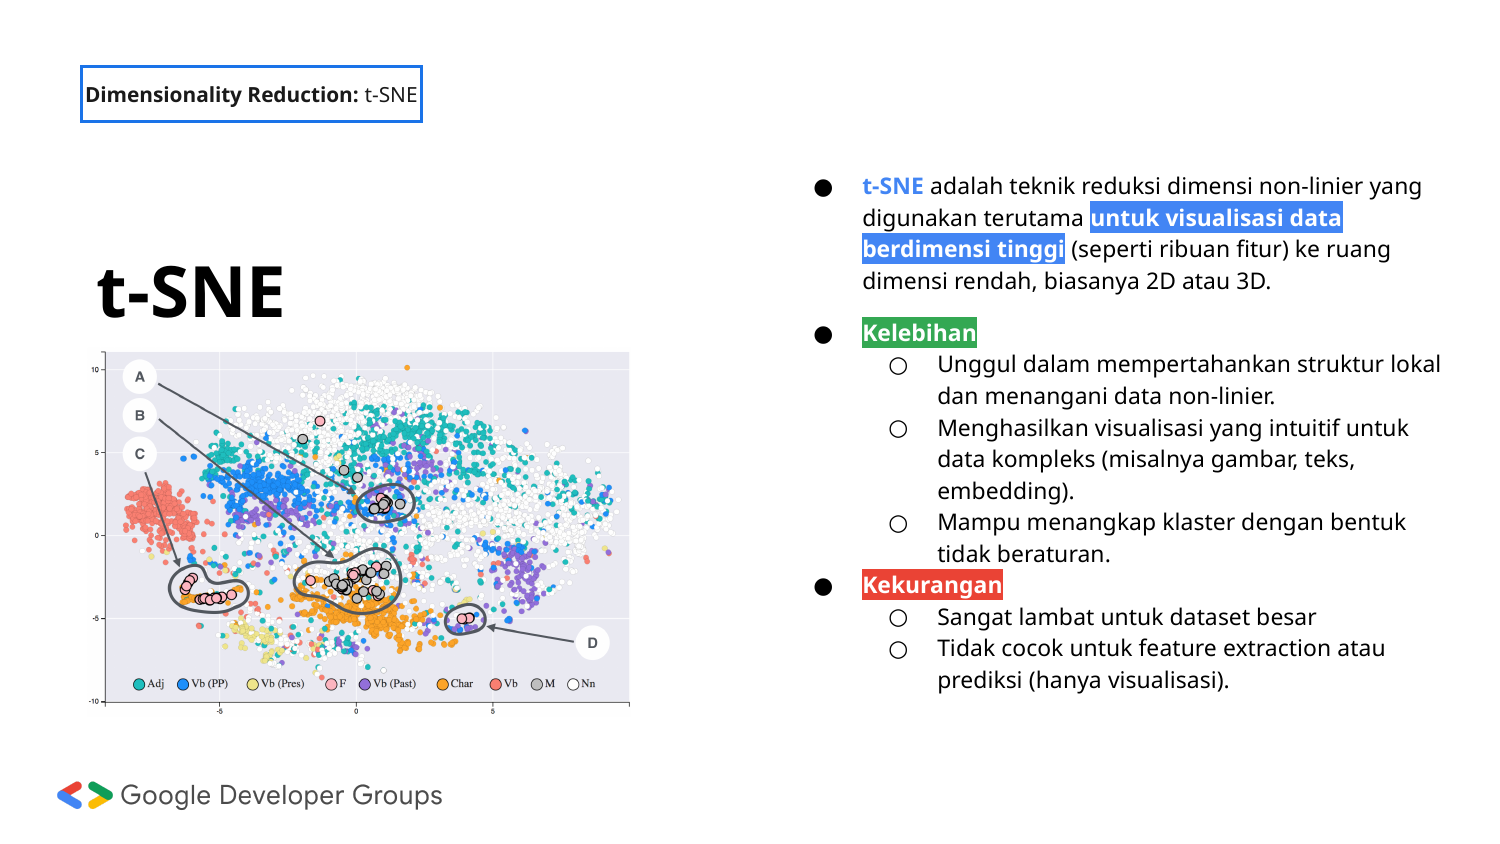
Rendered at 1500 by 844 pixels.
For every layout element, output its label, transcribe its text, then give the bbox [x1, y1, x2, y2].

text_box t-SNE [81, 166, 882, 399]
picture [56, 778, 444, 812]
text_box t-SNE adalah teknik reduksi dimensi non-linier yang digunakan terutama untuk visualisasi data berdimensi tinggi (seperti ribuan fitur) ke ruang dimensi rendah, biasanya 2D atau 3D. Kelebihan Unggul dalam mempertahankan struktur lokal dan menangani data non-linier. Menghasilkan visualisasi yang intuitif untuk data kompleks (misalnya gambar, teks, embedding). Mampu menangkap klaster dengan bentuk tidak beraturan. Kekurangan Sangat lambat untuk dataset besar Tidak cocok untuk feature extraction atau prediksi (hanya visualisasi). [772, 47, 1478, 814]
text_box Dimensionality Reduction: t-SNE [81, 66, 422, 122]
picture [87, 347, 631, 717]
